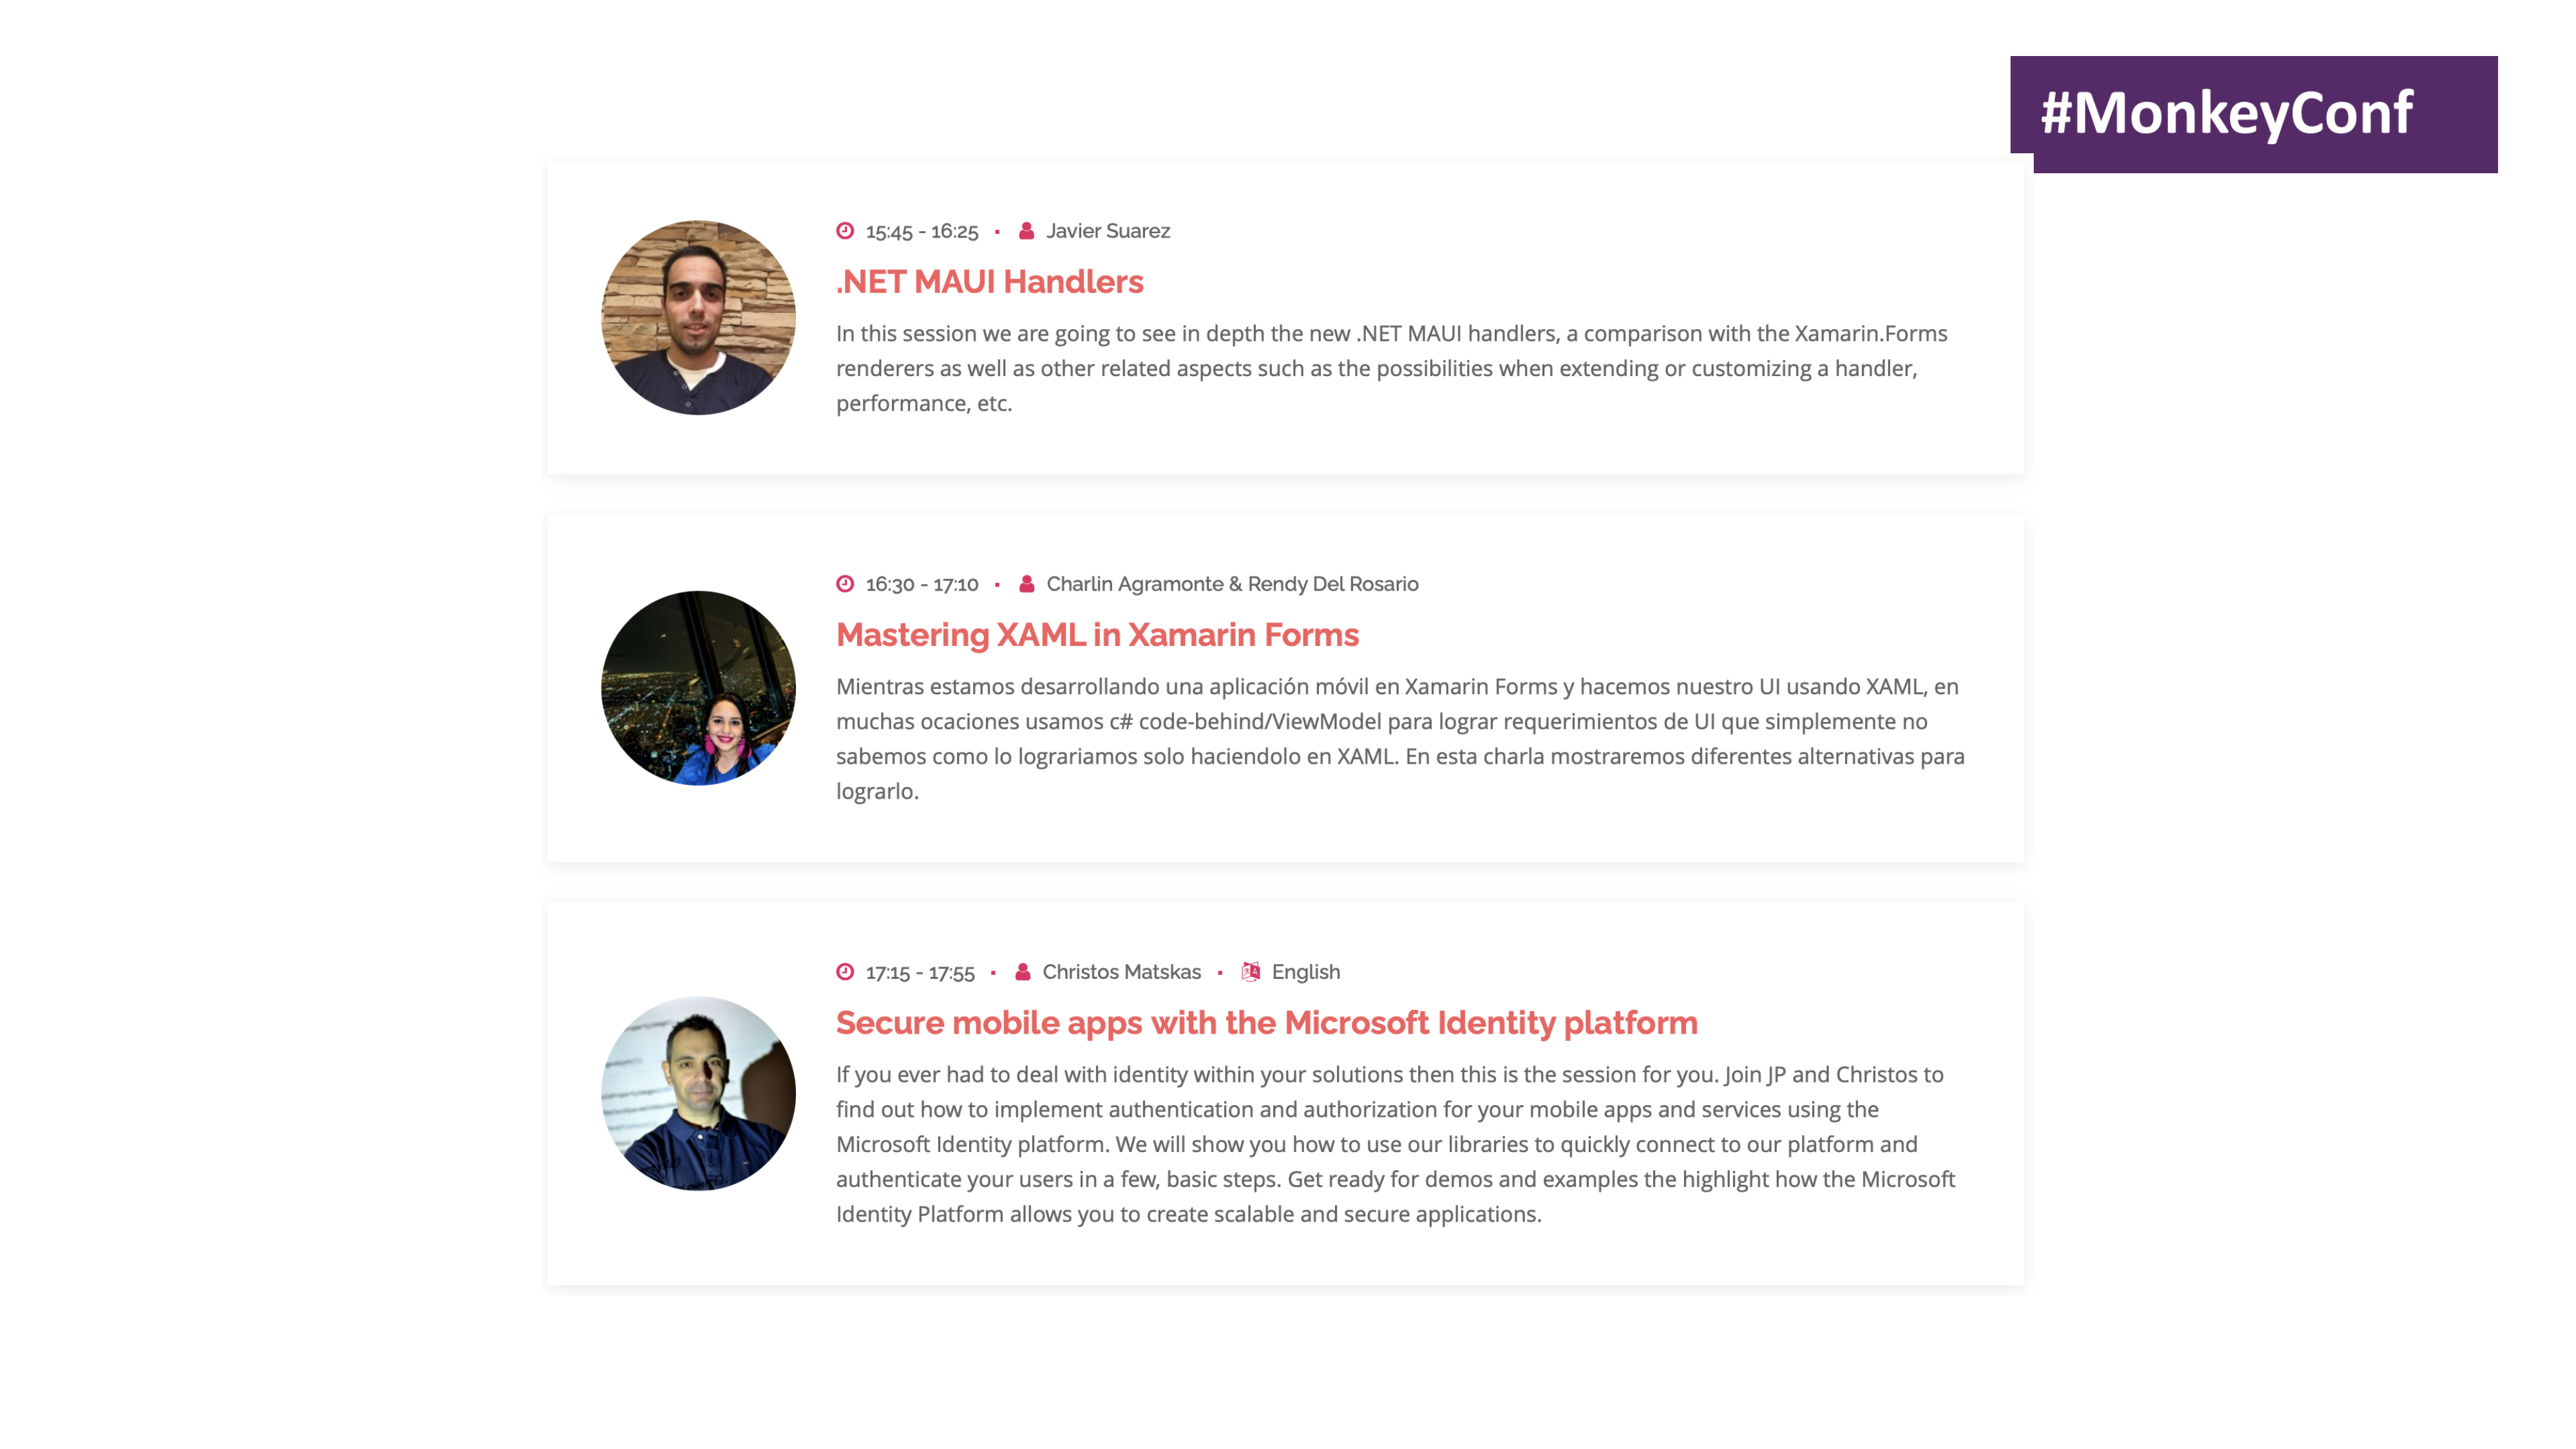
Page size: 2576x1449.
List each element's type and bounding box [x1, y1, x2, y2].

picture [542, 56, 2498, 1296]
